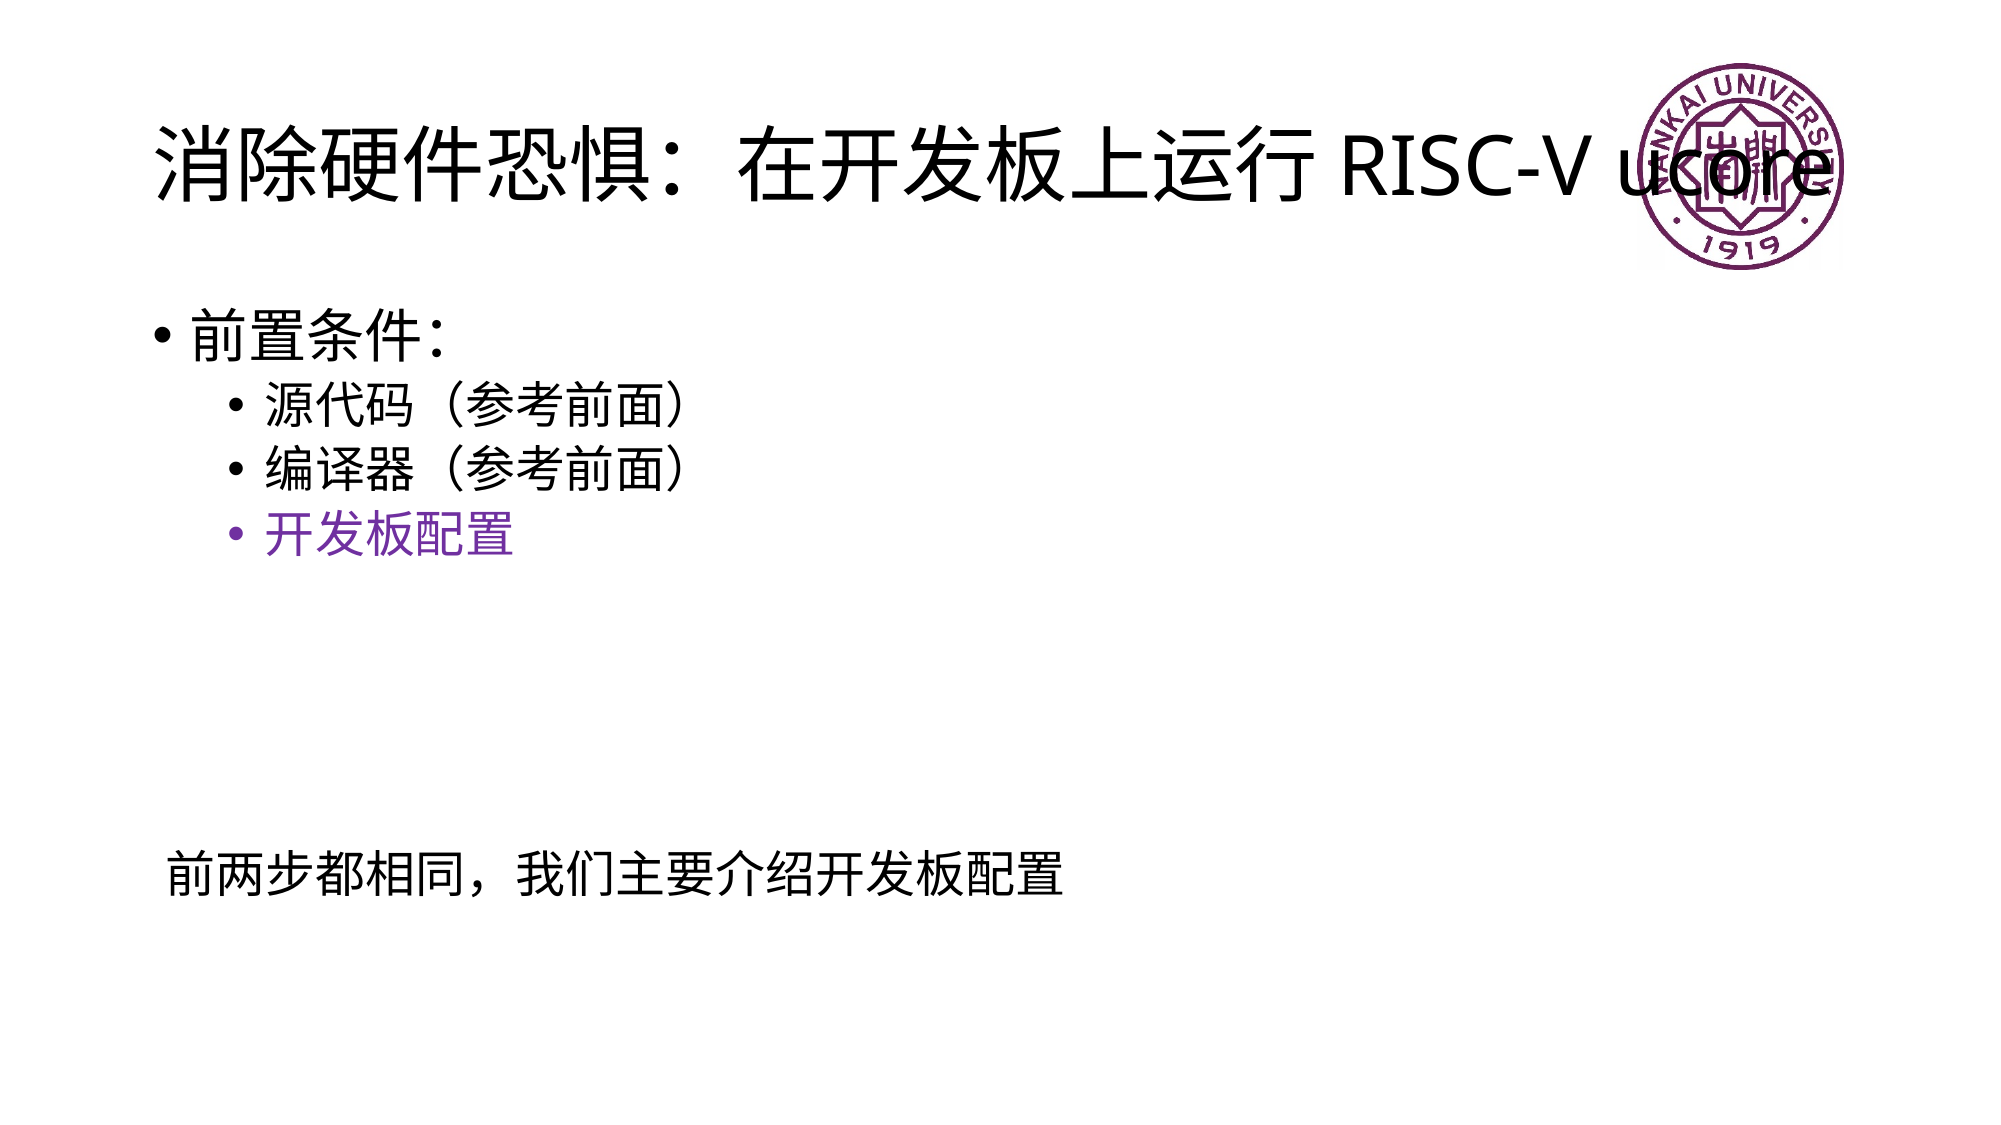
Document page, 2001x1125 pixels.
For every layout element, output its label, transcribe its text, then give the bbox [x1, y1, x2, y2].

title 消除硬件恐惧：在开发板上运行RISC-V ucore [137, 59, 1863, 278]
text_box 前两步都相同，我们主要介绍开发板配置 [150, 785, 1374, 968]
list 前置条件： 源代码（参考前面） 编译器（参考前面） 开发板配置 [137, 299, 1863, 1014]
